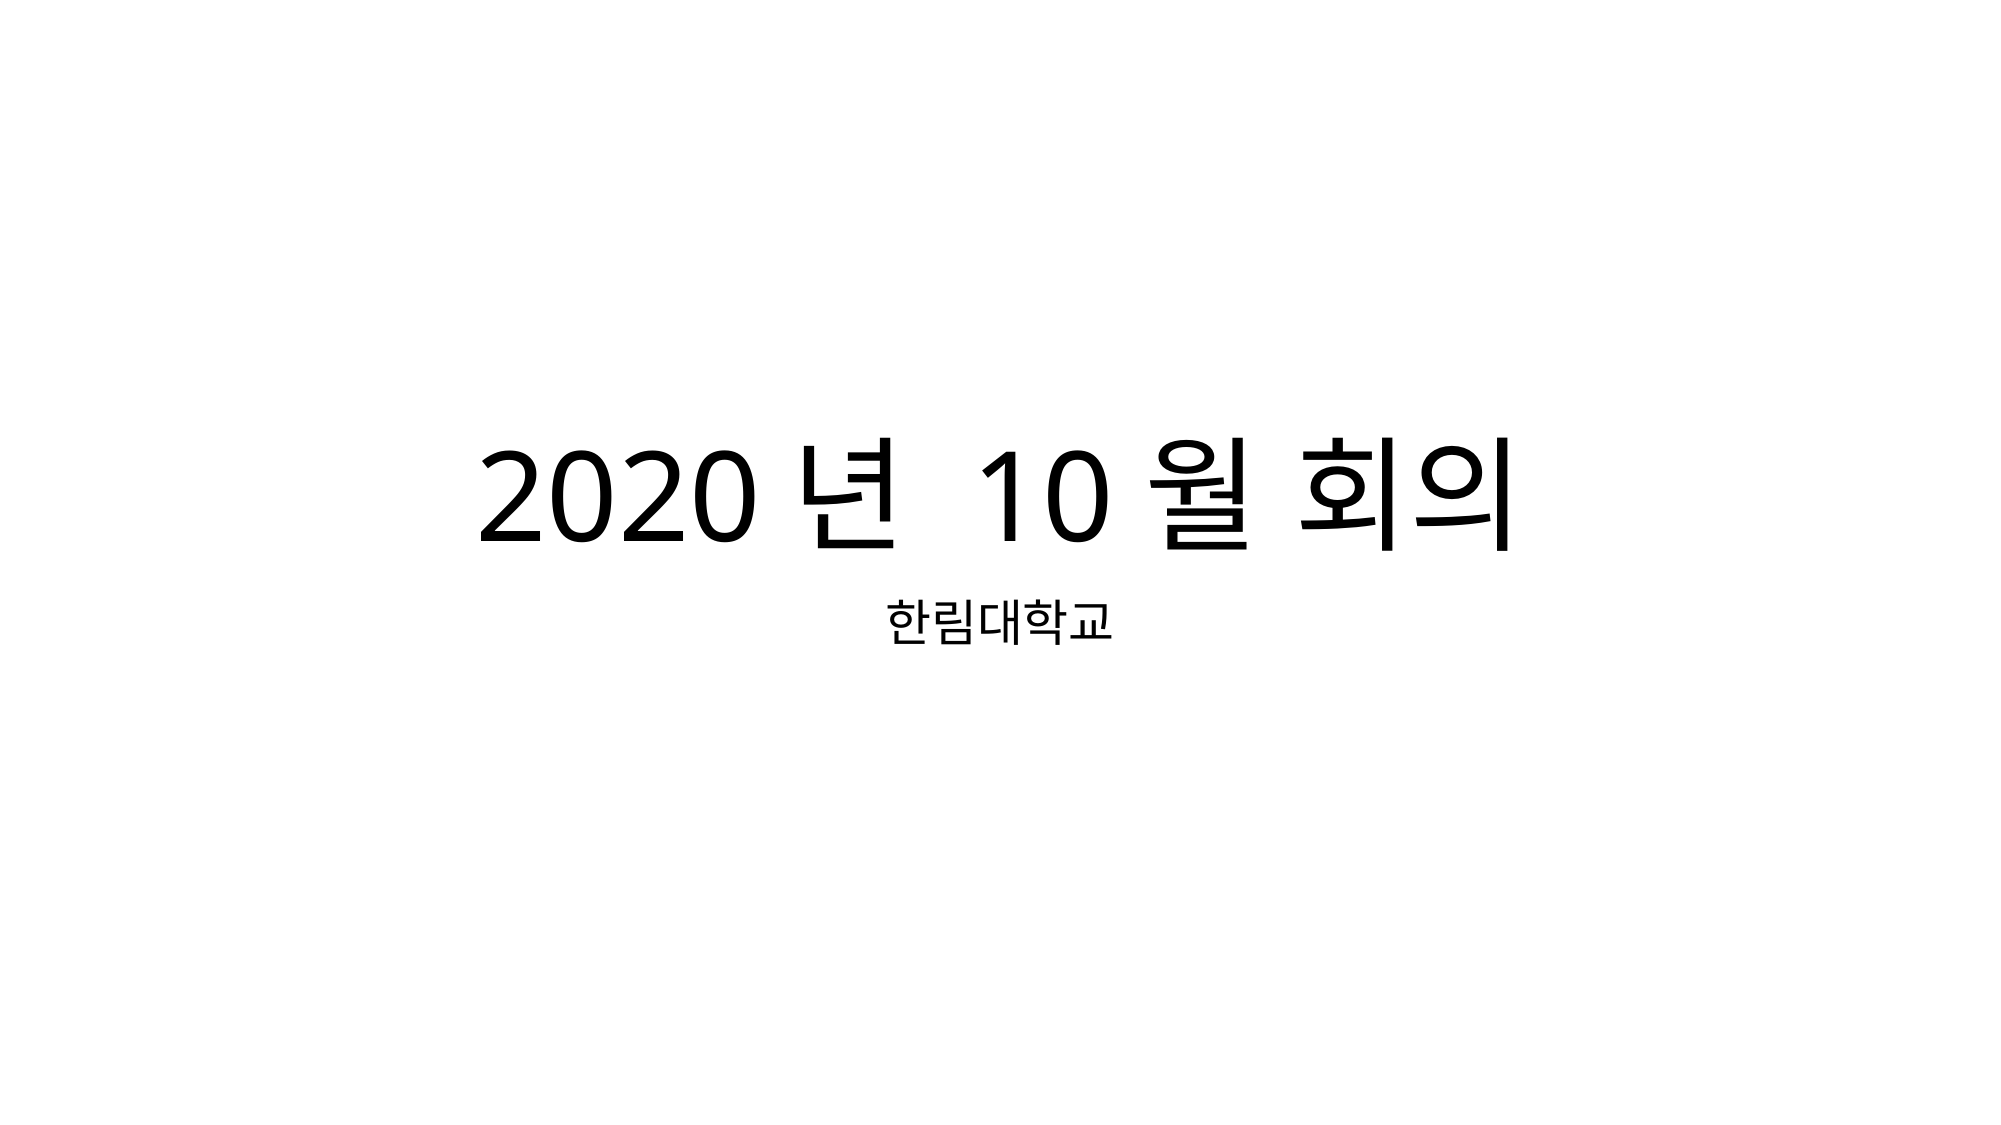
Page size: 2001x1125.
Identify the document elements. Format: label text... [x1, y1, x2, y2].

title 2020년 10월 회의 [249, 184, 1750, 576]
subtitle 한림대학교 [249, 590, 1750, 863]
